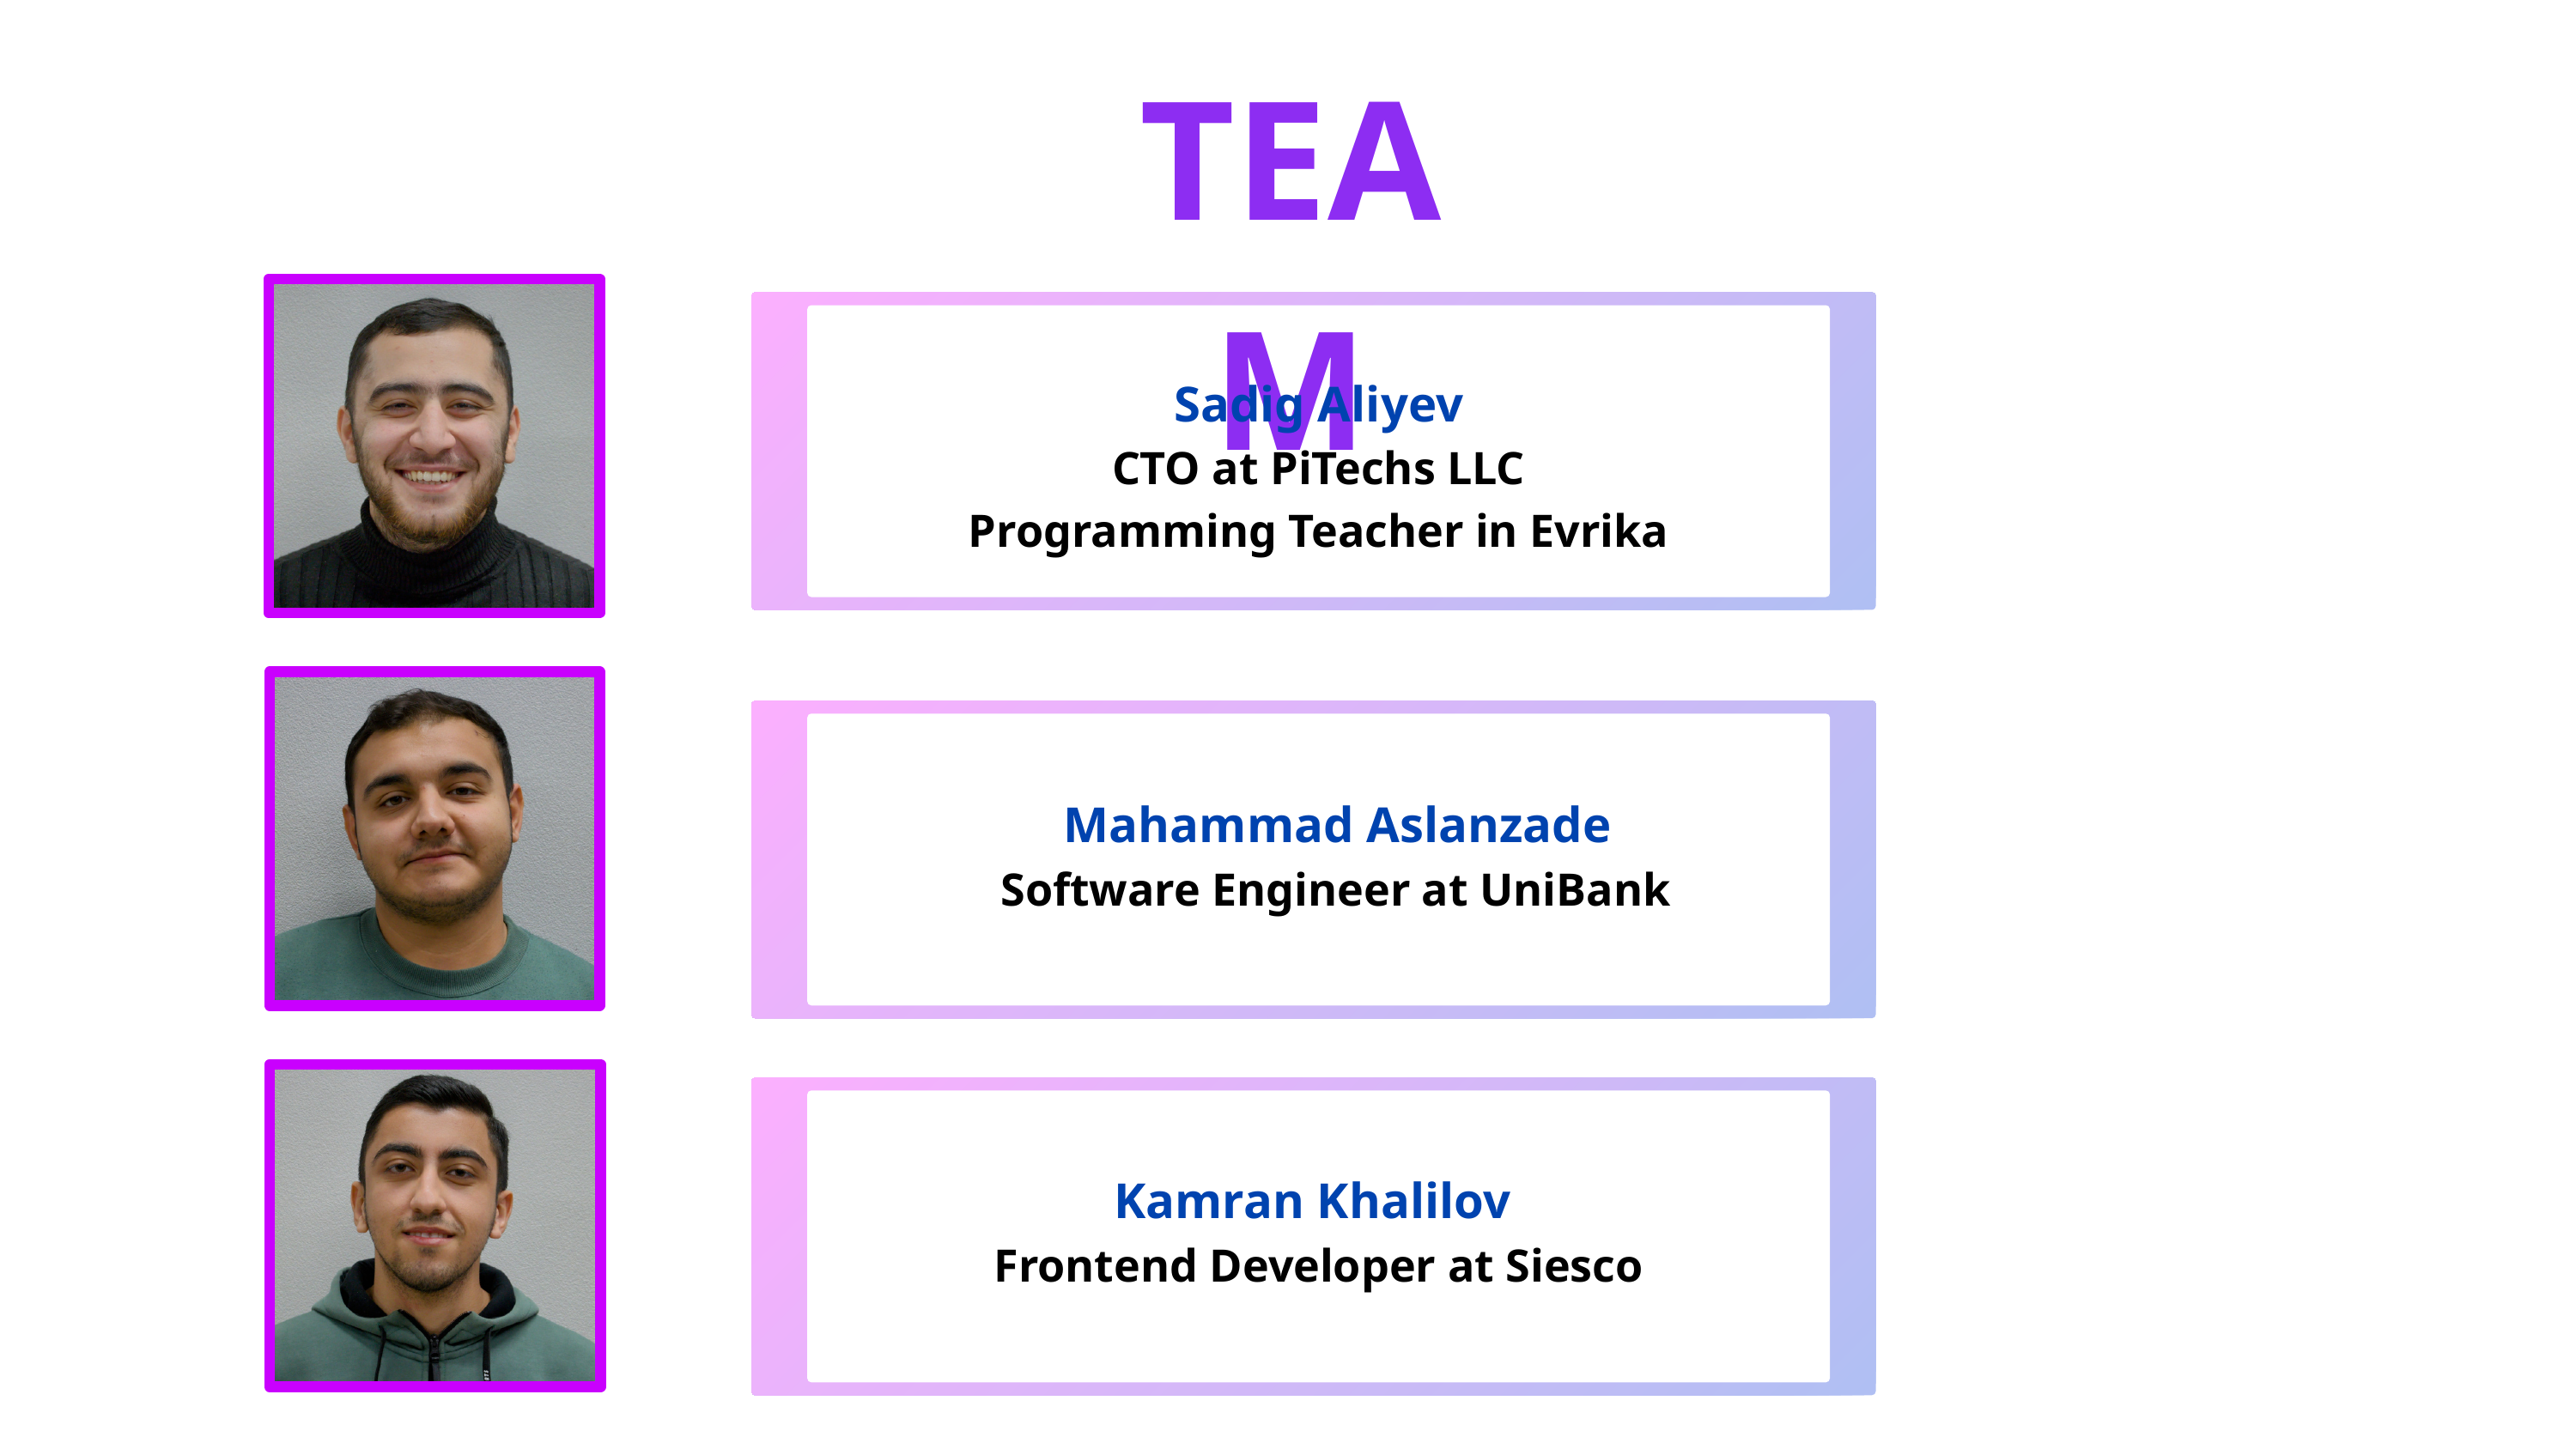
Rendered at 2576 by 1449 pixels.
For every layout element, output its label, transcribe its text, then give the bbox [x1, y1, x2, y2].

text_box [806, 712, 1831, 1006]
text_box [750, 1077, 1876, 1396]
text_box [750, 292, 1876, 610]
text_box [750, 700, 1876, 1019]
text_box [806, 1090, 1831, 1383]
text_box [806, 305, 1831, 597]
text_box TEAM [1062, 22, 1519, 291]
text_box [270, 1064, 601, 1387]
text_box [270, 671, 600, 1006]
text_box [268, 279, 600, 613]
